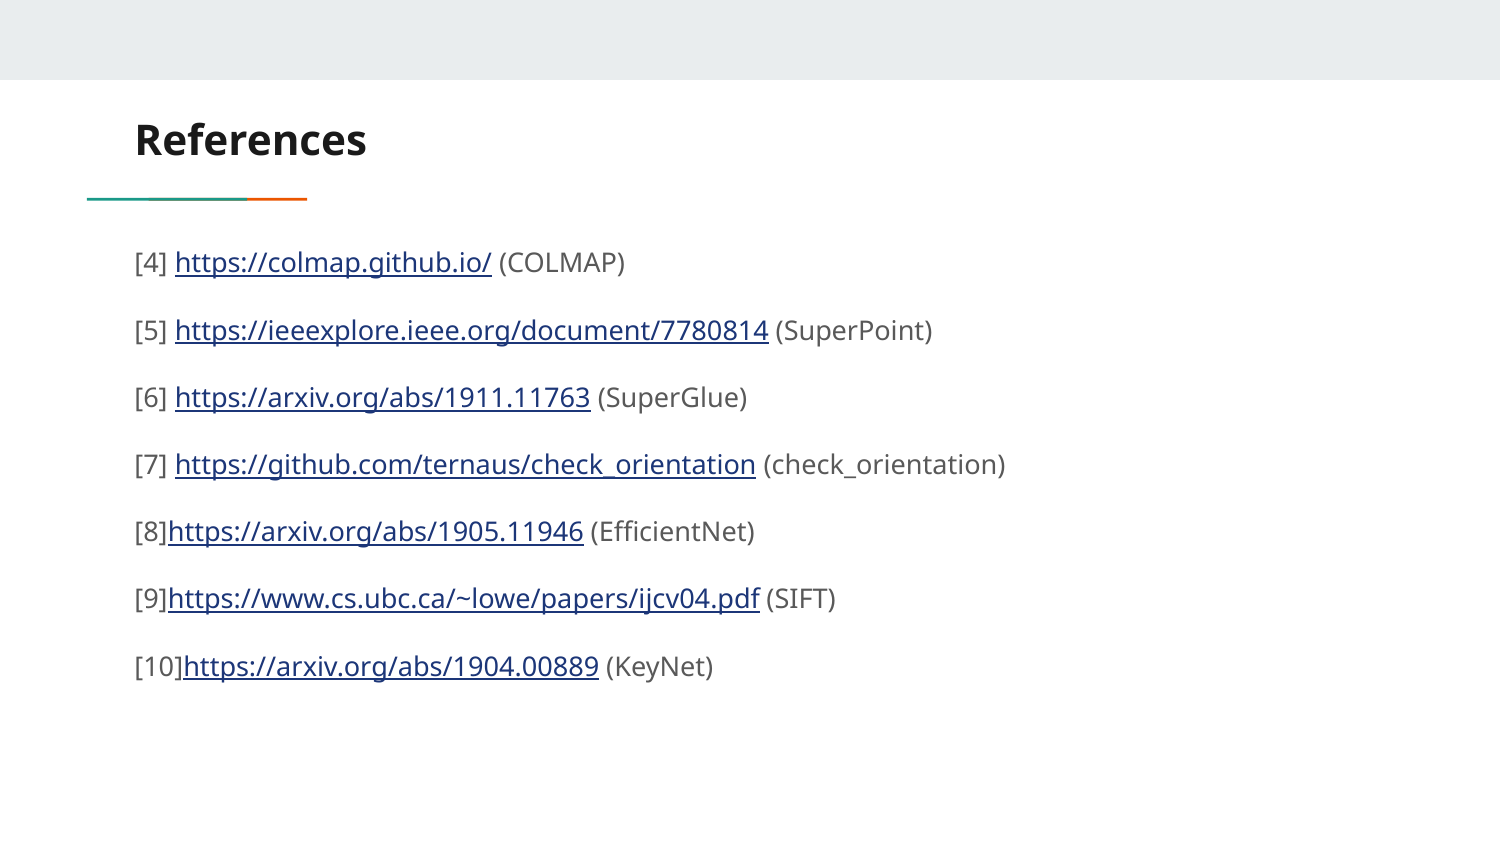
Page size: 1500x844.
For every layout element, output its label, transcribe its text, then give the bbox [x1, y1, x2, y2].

title References [119, 95, 1381, 183]
list [4] https://colmap.github.io/ (COLMAP) [5] https://ieeexplore.ieee.org/document/7780814 (SuperPoint) [6] https://arxiv.org/abs/1911.11763 (SuperGlue) [7] https://github.com/ternaus/check_orientation (check_orientation) [8]https://arxiv.org/abs/1905.11946 (EfficientNet) [9]https://www.cs.ubc.ca/~lowe/papers/ijcv04.pdf (SIFT) [10]https://arxiv.org/abs/1904.00889 (KeyNet) [119, 223, 1381, 827]
